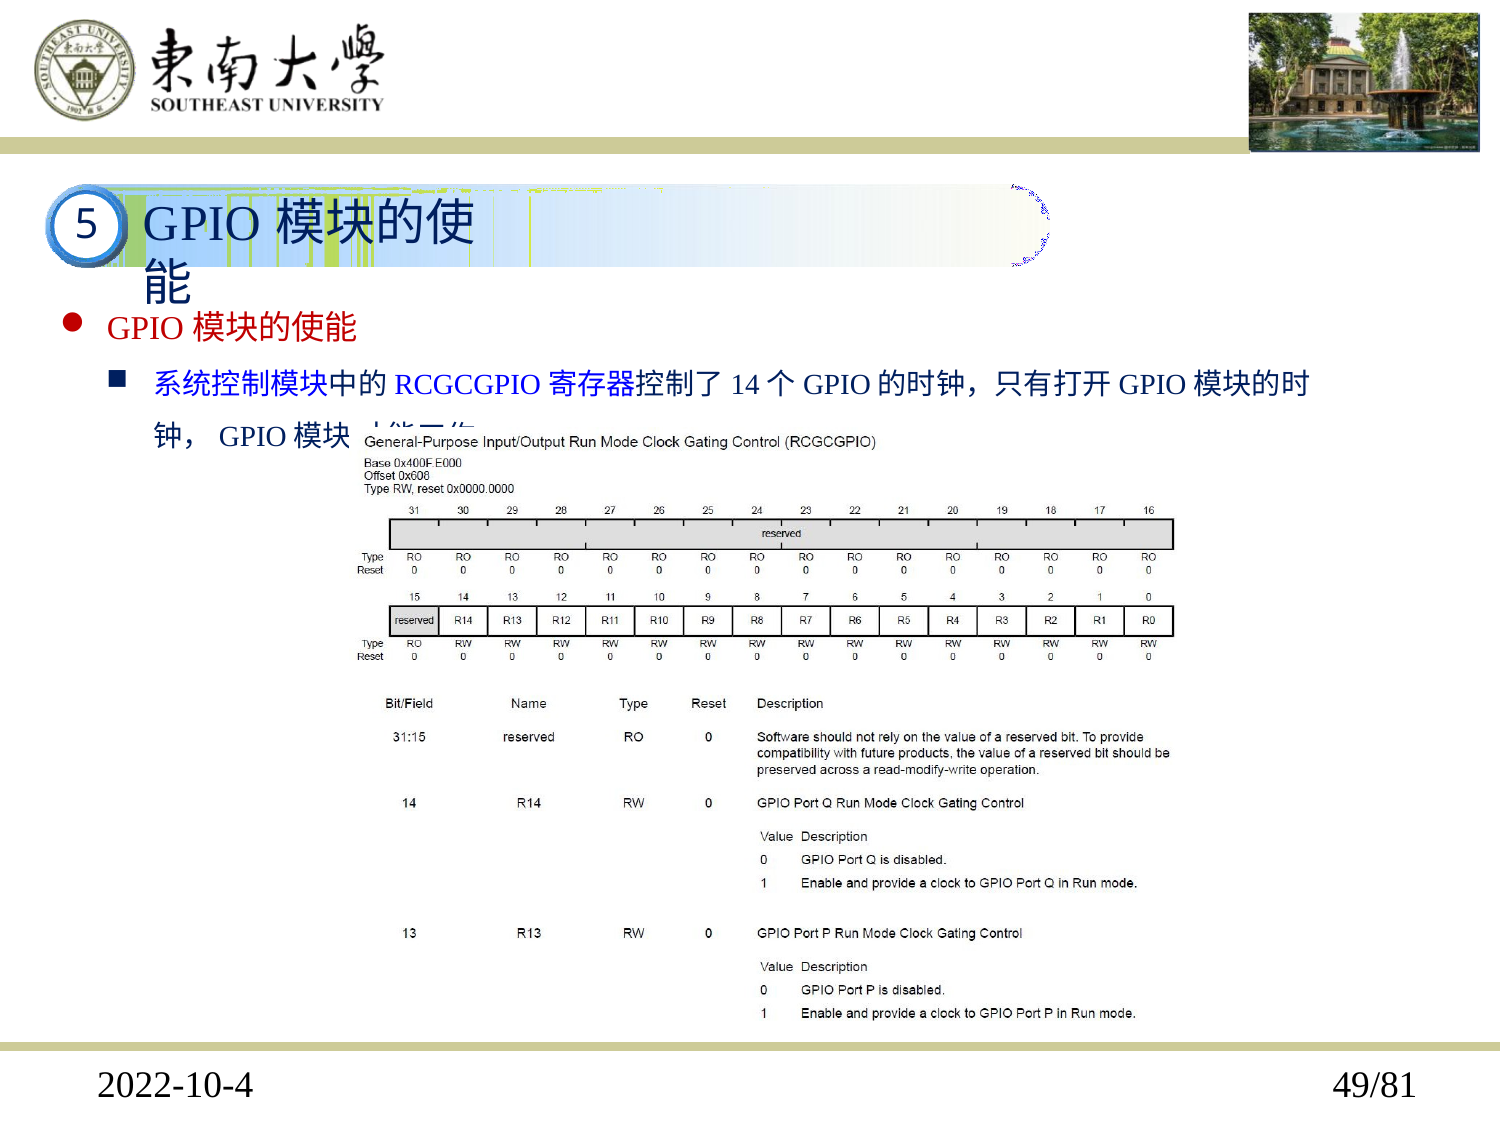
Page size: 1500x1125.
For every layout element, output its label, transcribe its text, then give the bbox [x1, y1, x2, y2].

footer 2022-10-4 [94, 1061, 256, 1125]
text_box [44, 184, 128, 268]
slide_number 10/81 [1326, 1061, 1427, 1125]
picture [34, 19, 385, 122]
picture [0, 10, 1483, 155]
picture [128, 184, 1050, 267]
picture [0, 1042, 1500, 1051]
picture [349, 427, 1177, 1021]
text_box GPIO模块的使能 系统控制模块中的RCGCGPIO寄存器控制了14个GPIO的时钟，只有打开GPIO模块的时钟，GPIO模块 才能工作 [57, 285, 1441, 453]
title GPIO模块的使能 [140, 188, 515, 285]
